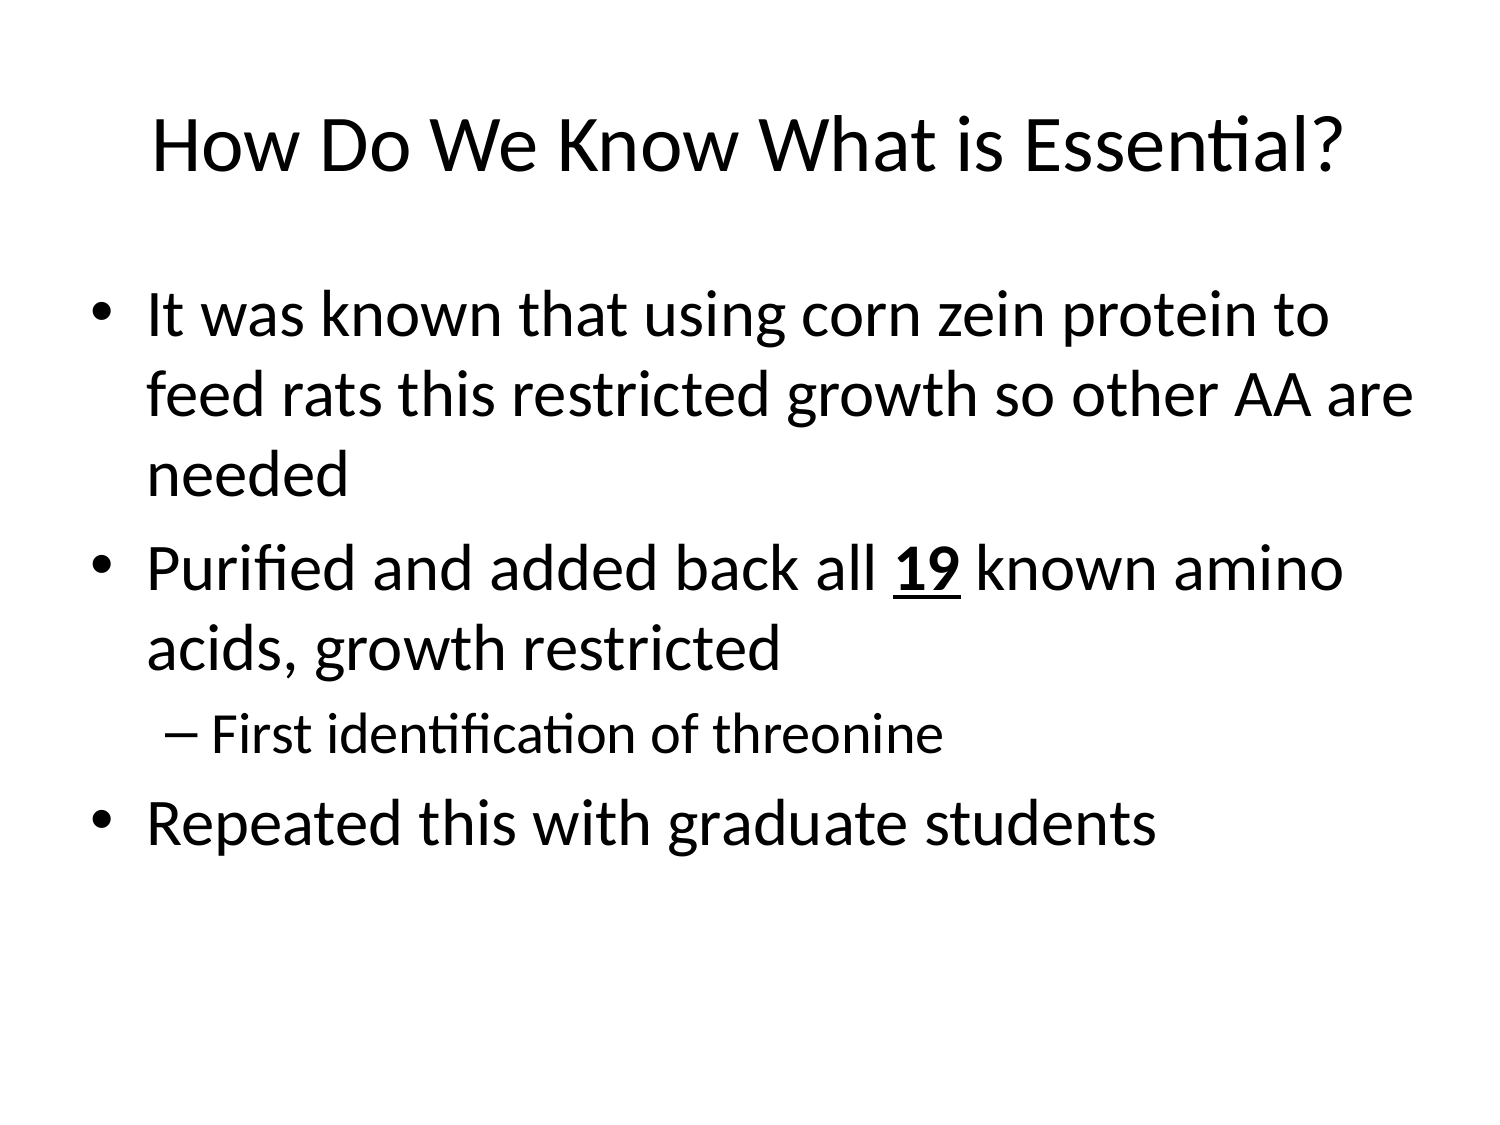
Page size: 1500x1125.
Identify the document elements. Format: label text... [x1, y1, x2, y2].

list It was known that using corn zein protein to feed rats this restricted growth so other AA are needed Purified and added back all 19 known amino acids, growth restricted First identification of threonine Repeated this with graduate students [75, 262, 1462, 1005]
title How Do We Know What is Essential? [75, 45, 1425, 233]
